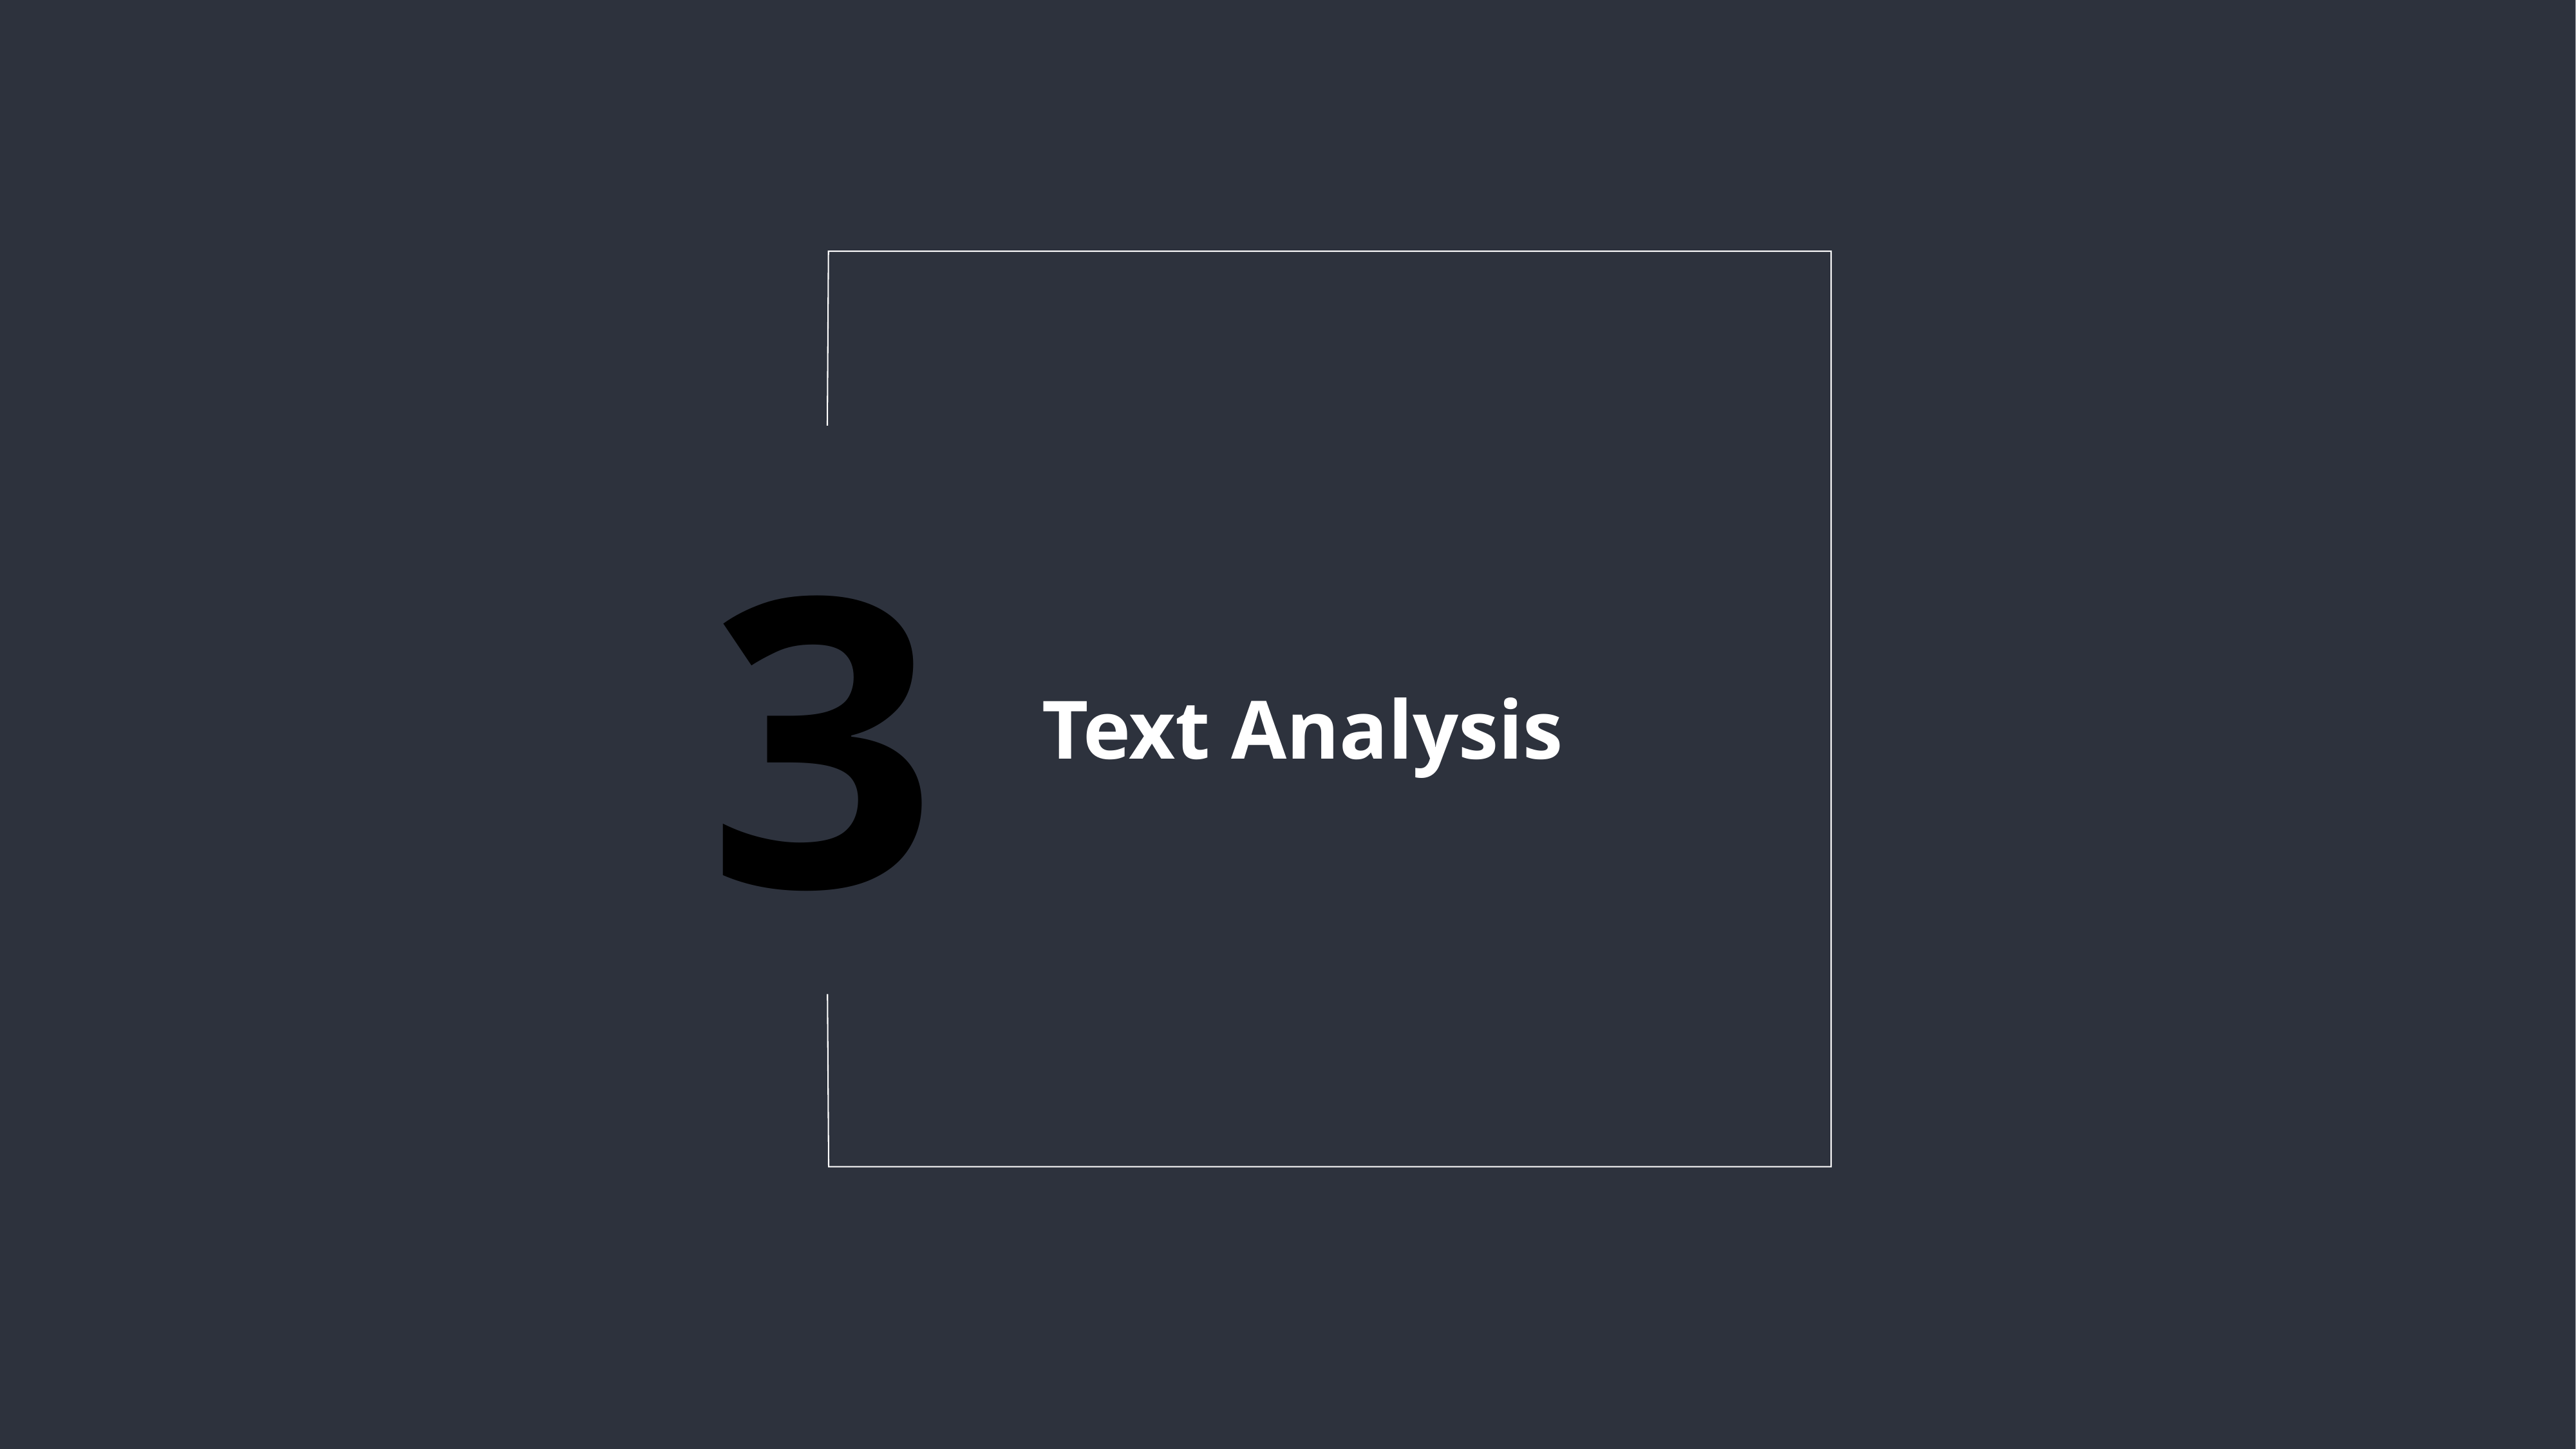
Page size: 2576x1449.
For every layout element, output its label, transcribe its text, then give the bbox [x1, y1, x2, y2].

text_box 3 [559, 360, 828, 1093]
text_box Text Analysis [1037, 672, 1803, 781]
text_box [827, 251, 1832, 1167]
